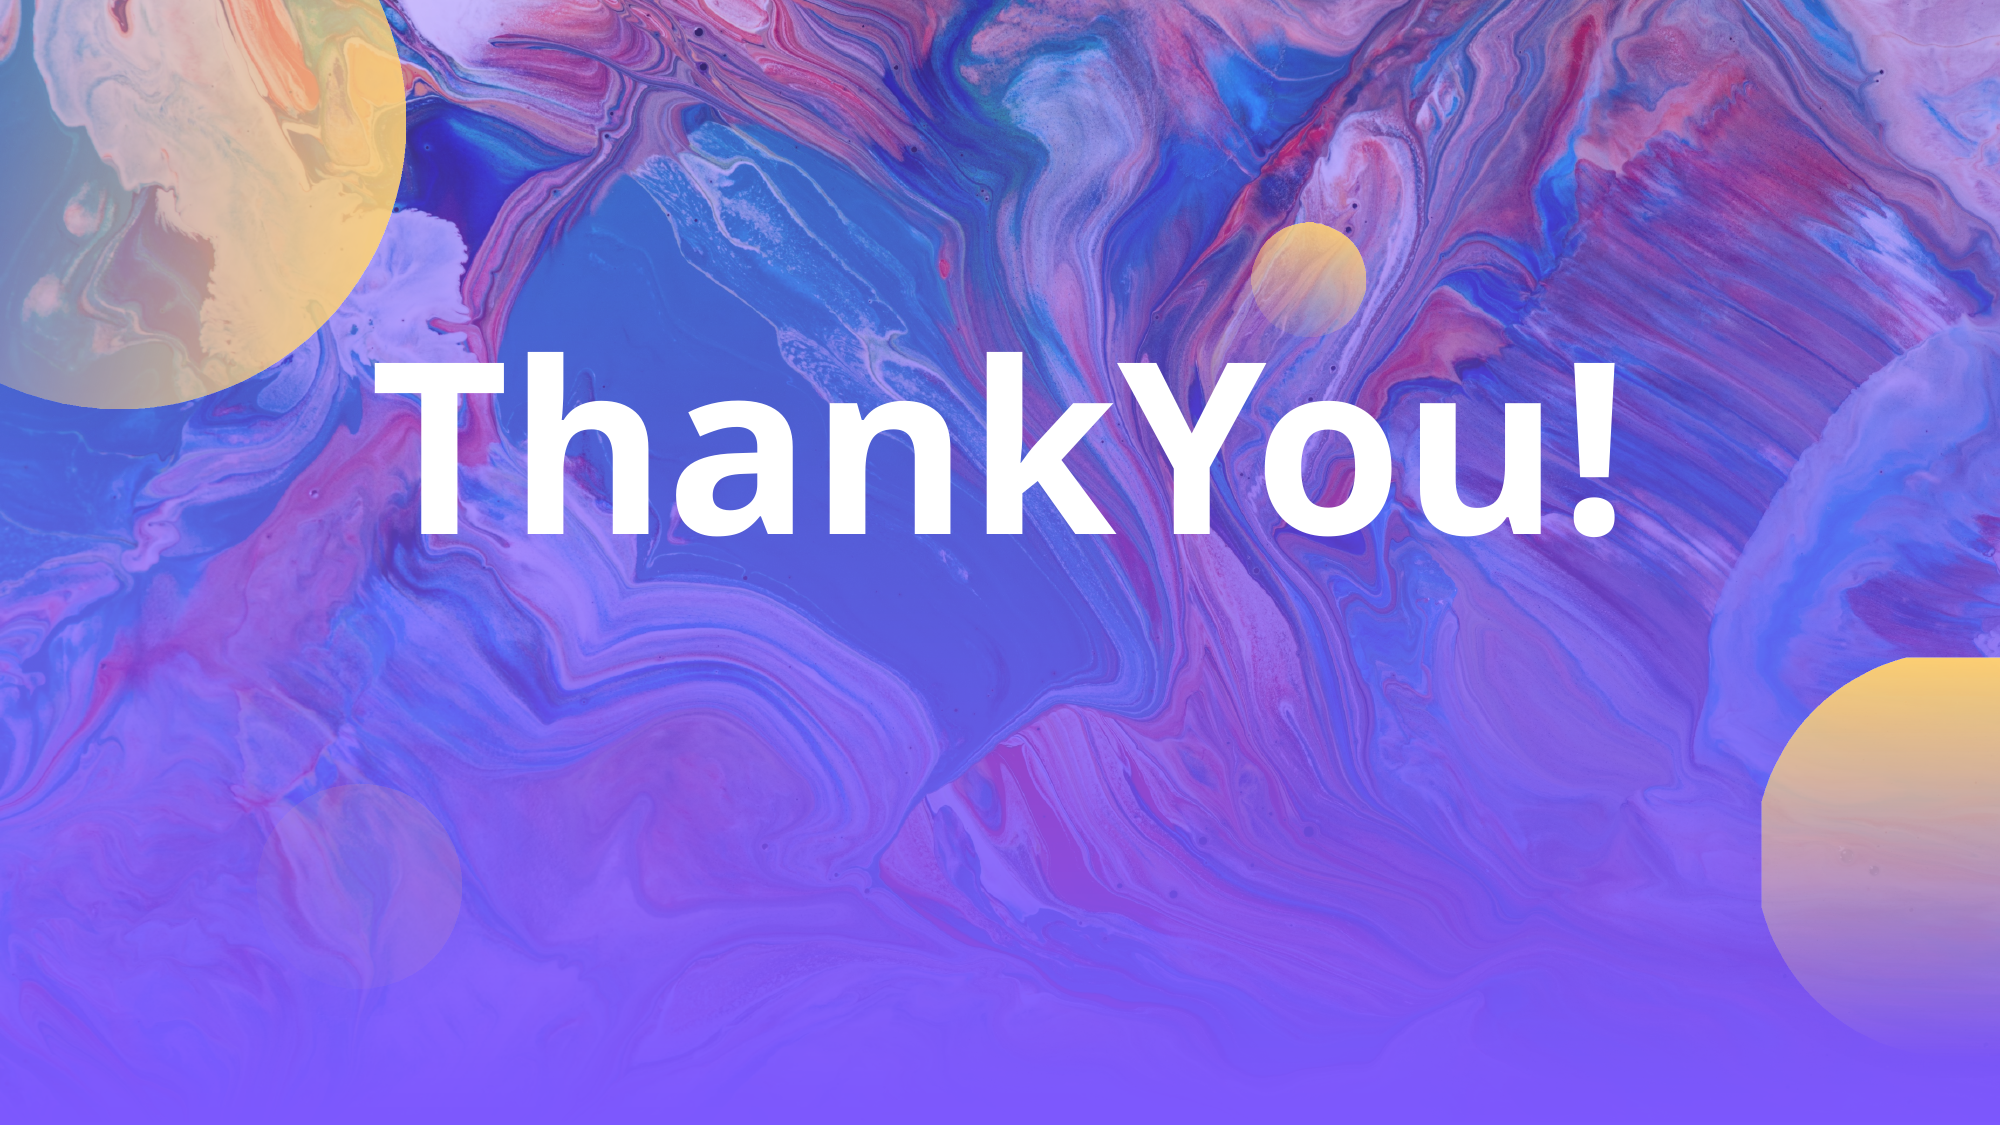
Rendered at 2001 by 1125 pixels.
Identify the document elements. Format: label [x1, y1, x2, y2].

picture [0, 0, 2000, 1125]
text_box [309, 287, 1691, 776]
